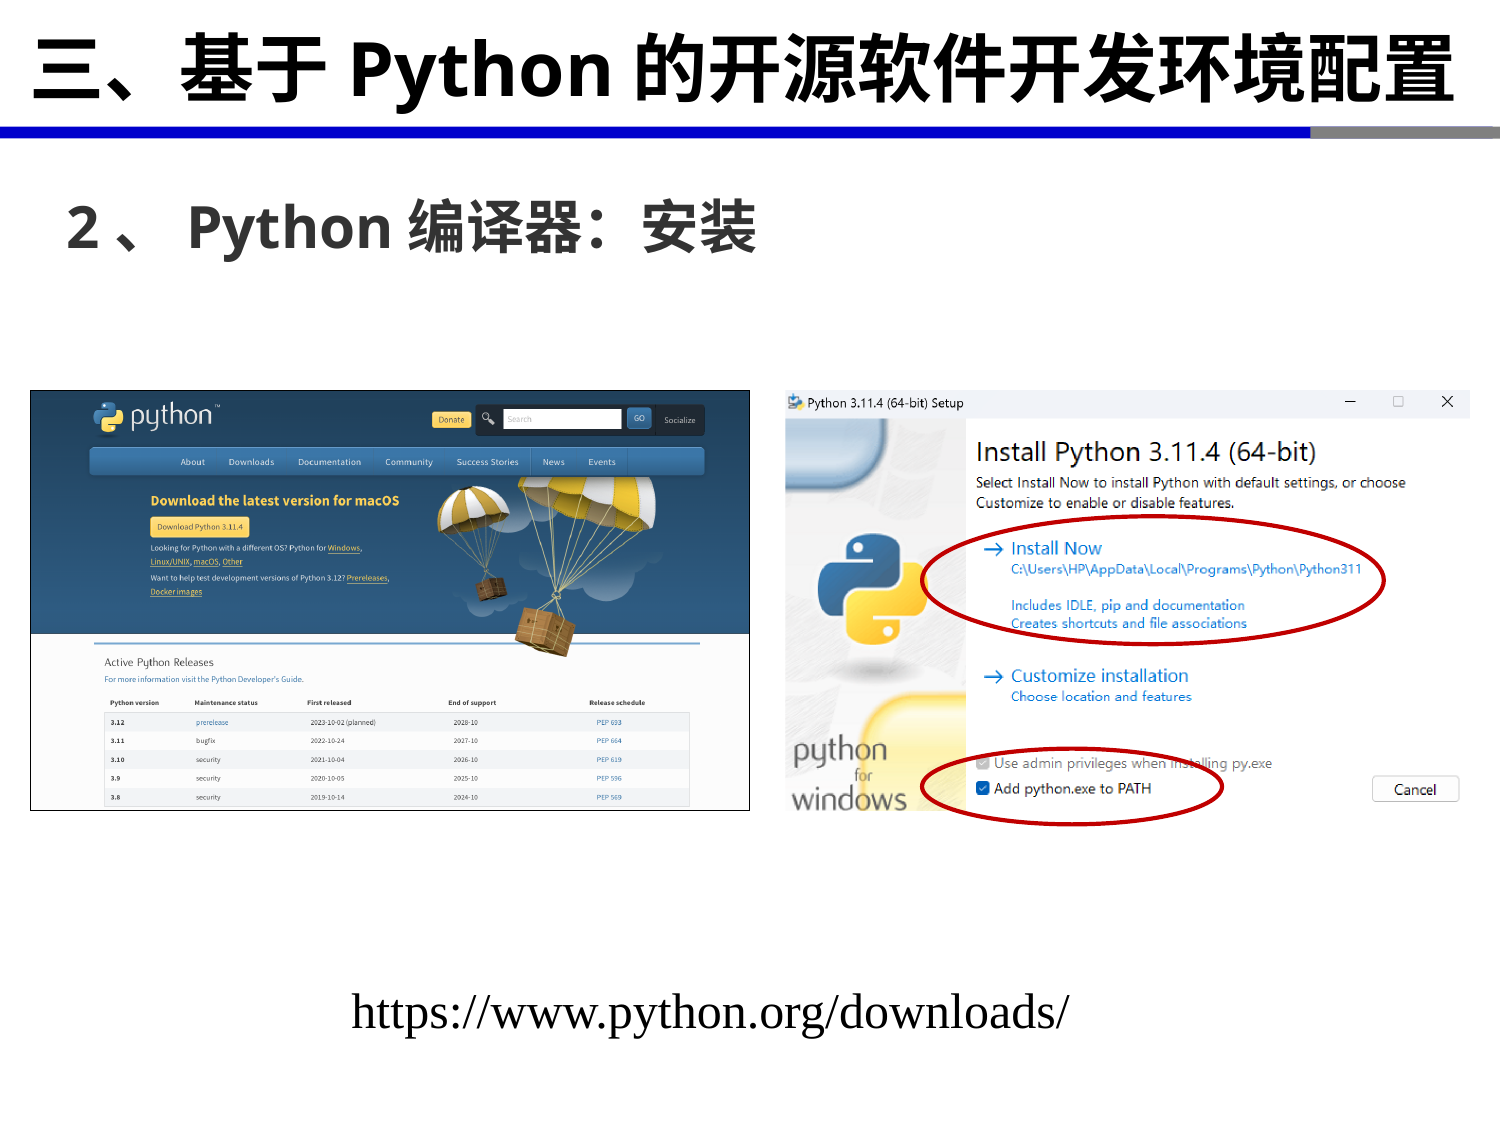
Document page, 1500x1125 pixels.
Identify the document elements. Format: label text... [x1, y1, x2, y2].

text_box 2、Python编译器：安装 [52, 147, 1448, 268]
text_box https://www.python.org/downloads/ [146, 971, 1275, 1047]
picture [785, 390, 1471, 811]
picture [29, 390, 751, 811]
title 三、基于Python的开源软件开发环境配置 [0, 1, 1479, 132]
text_box [982, 819, 1162, 827]
